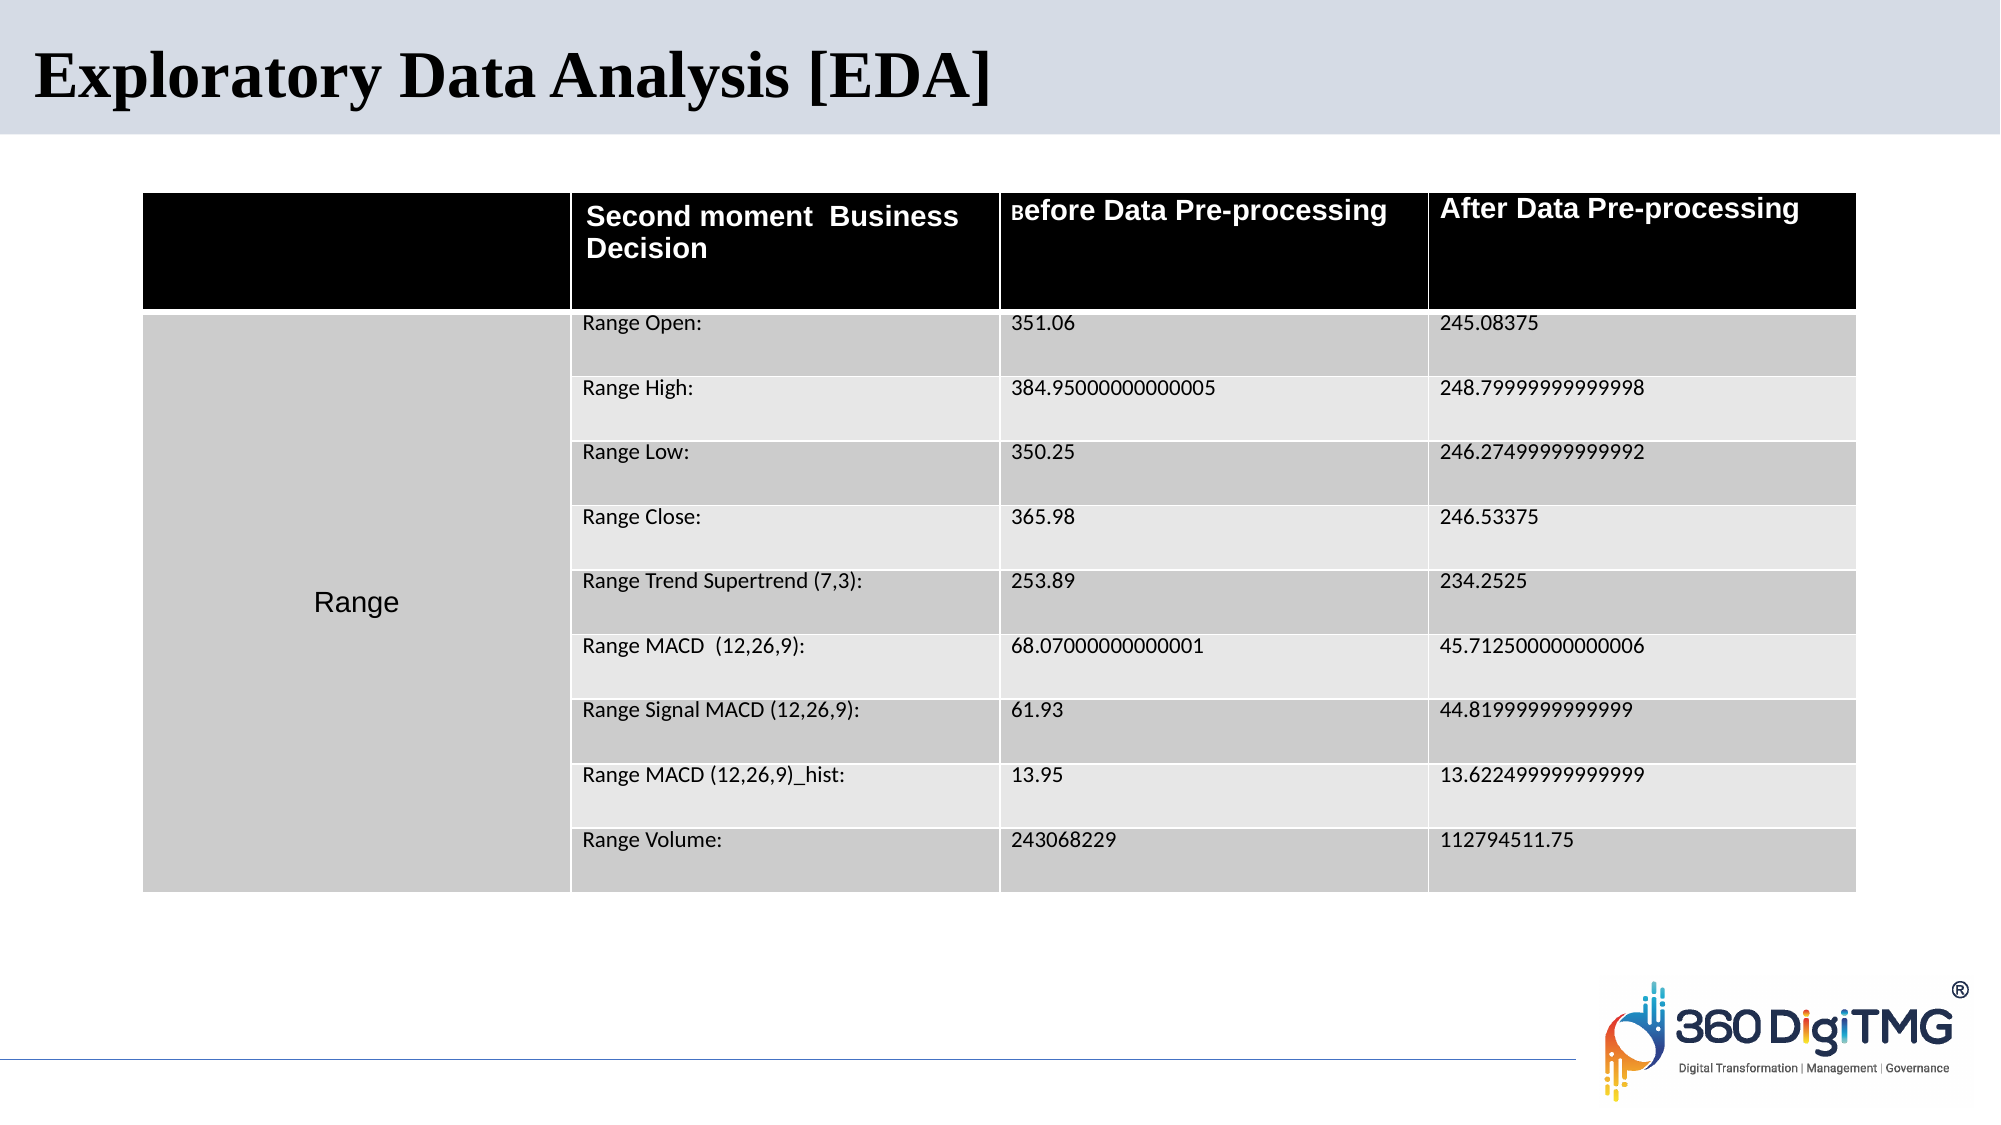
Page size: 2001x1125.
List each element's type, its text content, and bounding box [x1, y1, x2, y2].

table_cell 248.79999999999998 [1429, 377, 1856, 440]
table_cell Range Trend Supertrend (7,3): [572, 571, 999, 634]
table_cell 13.622499999999999 [1429, 765, 1856, 827]
table_cell 350.25 [1001, 442, 1428, 505]
table_cell 45.712500000000006 [1429, 635, 1856, 698]
table_cell 246.53375 [1429, 506, 1856, 569]
table_cell 112794511.75 [1429, 829, 1856, 892]
table_cell 13.95 [1001, 765, 1428, 827]
picture [1599, 975, 1974, 1109]
table_cell 245.08375 [1429, 315, 1856, 376]
table_cell 243068229 [1001, 829, 1428, 892]
table_cell Range Signal MACD (12,26,9): [572, 700, 999, 763]
table_header Before Data Pre-processing [1001, 193, 1428, 309]
table_cell 61.93 [1001, 700, 1428, 763]
table_cell 384.95000000000005 [1001, 377, 1428, 440]
table_header After Data Pre-processing [1429, 193, 1856, 309]
table_cell Range MACD (12,26,9): [572, 635, 999, 698]
table_cell Range Volume: [572, 829, 999, 892]
table_cell Range [143, 315, 570, 892]
table_header [143, 193, 570, 309]
table_cell 68.07000000000001 [1001, 635, 1428, 698]
table_cell Range Close: [572, 506, 999, 569]
table_cell 253.89 [1001, 571, 1428, 634]
table_cell Range High: [572, 377, 999, 440]
table_cell 351.06 [1001, 315, 1428, 376]
text_box Exploratory Data Analysis [EDA] [19, 32, 1537, 119]
table_cell Range Low: [572, 442, 999, 505]
table_cell Range MACD (12,26,9)_hist: [572, 765, 999, 827]
table_cell 365.98 [1001, 506, 1428, 569]
table_cell 234.2525 [1429, 571, 1856, 634]
table_cell Range Open: [572, 315, 999, 376]
table_cell 44.81999999999999 [1429, 700, 1856, 763]
table_cell 246.27499999999992 [1429, 442, 1856, 505]
table_header Second moment Business Decision [572, 193, 999, 309]
